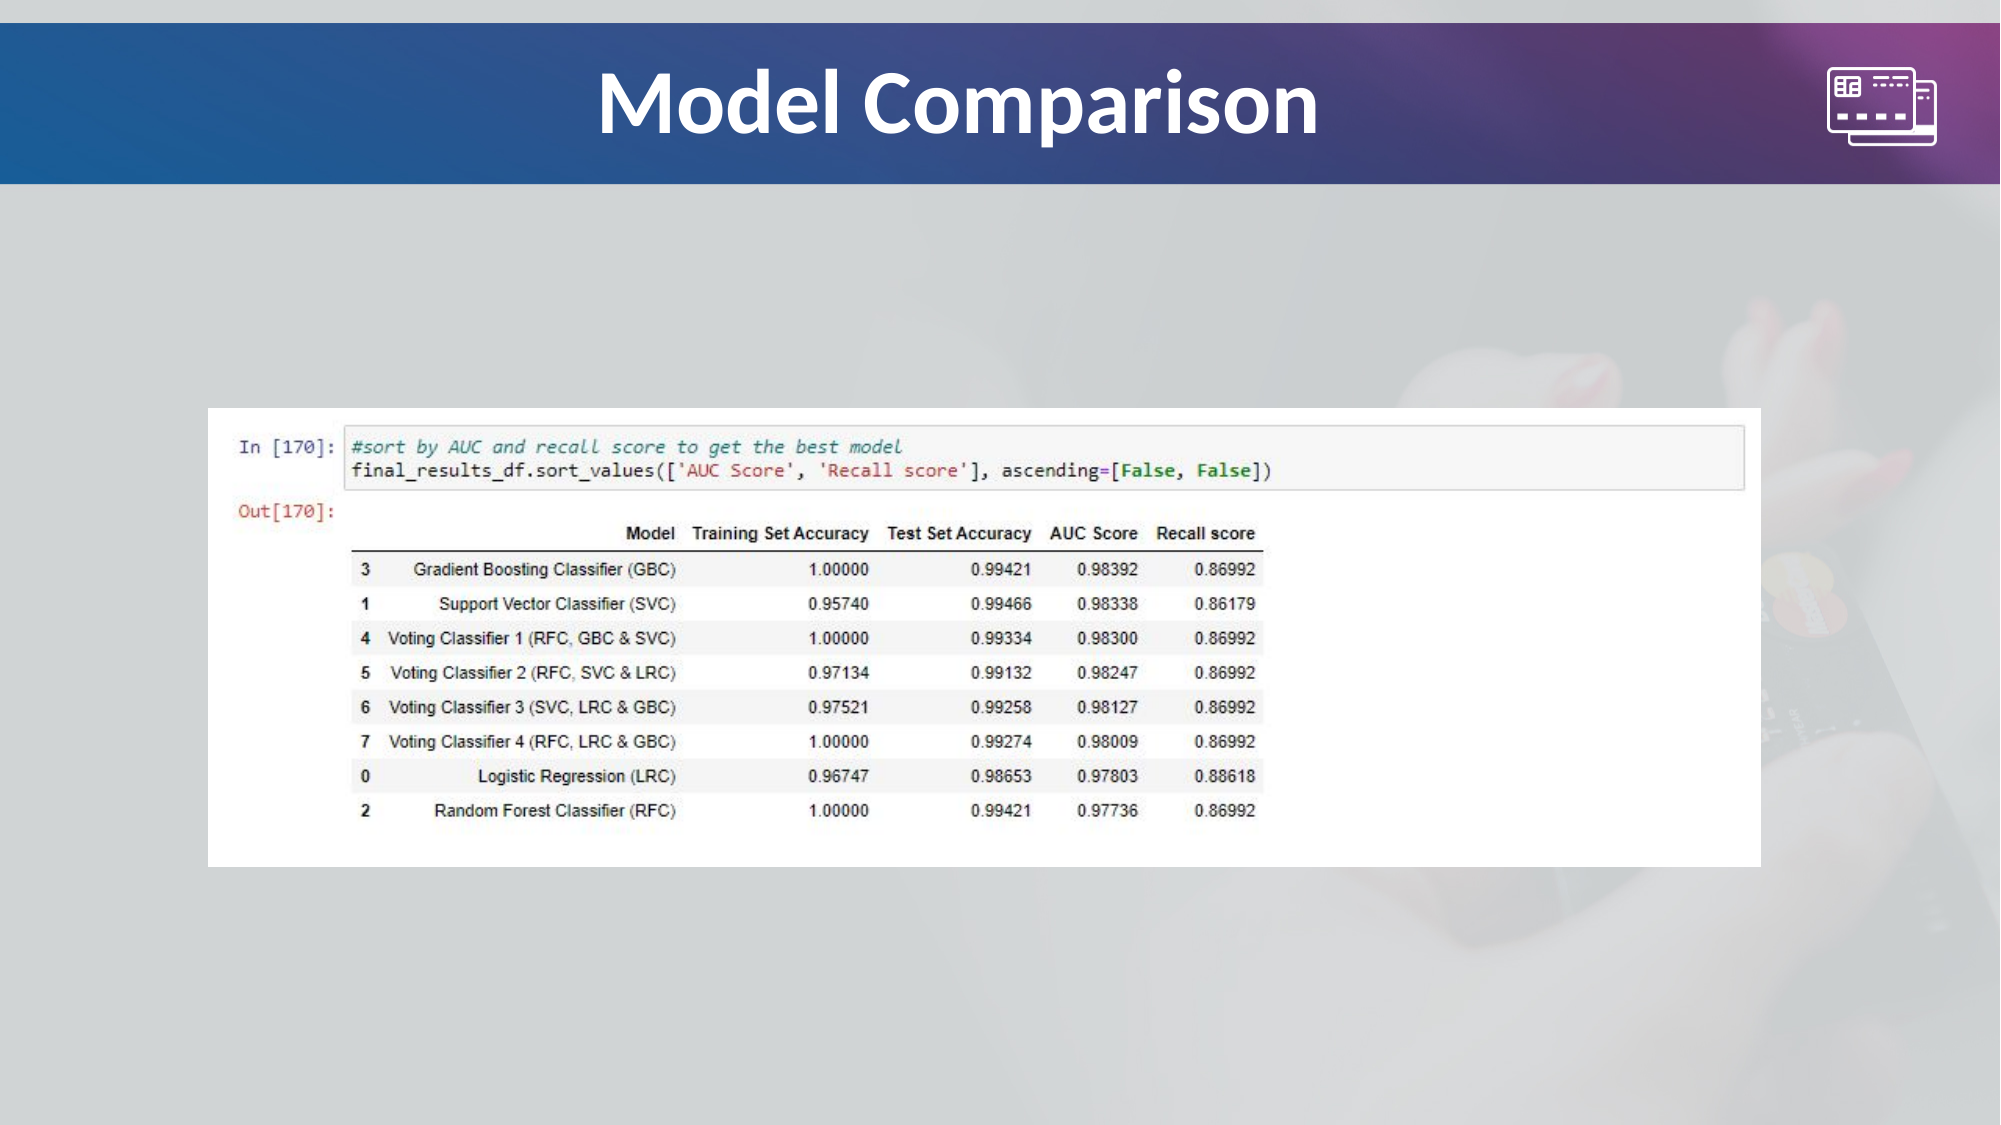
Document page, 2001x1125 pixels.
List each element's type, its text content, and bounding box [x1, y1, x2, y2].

title Model Comparison [551, 30, 1367, 162]
picture [0, 0, 2000, 1125]
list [208, 408, 1761, 867]
